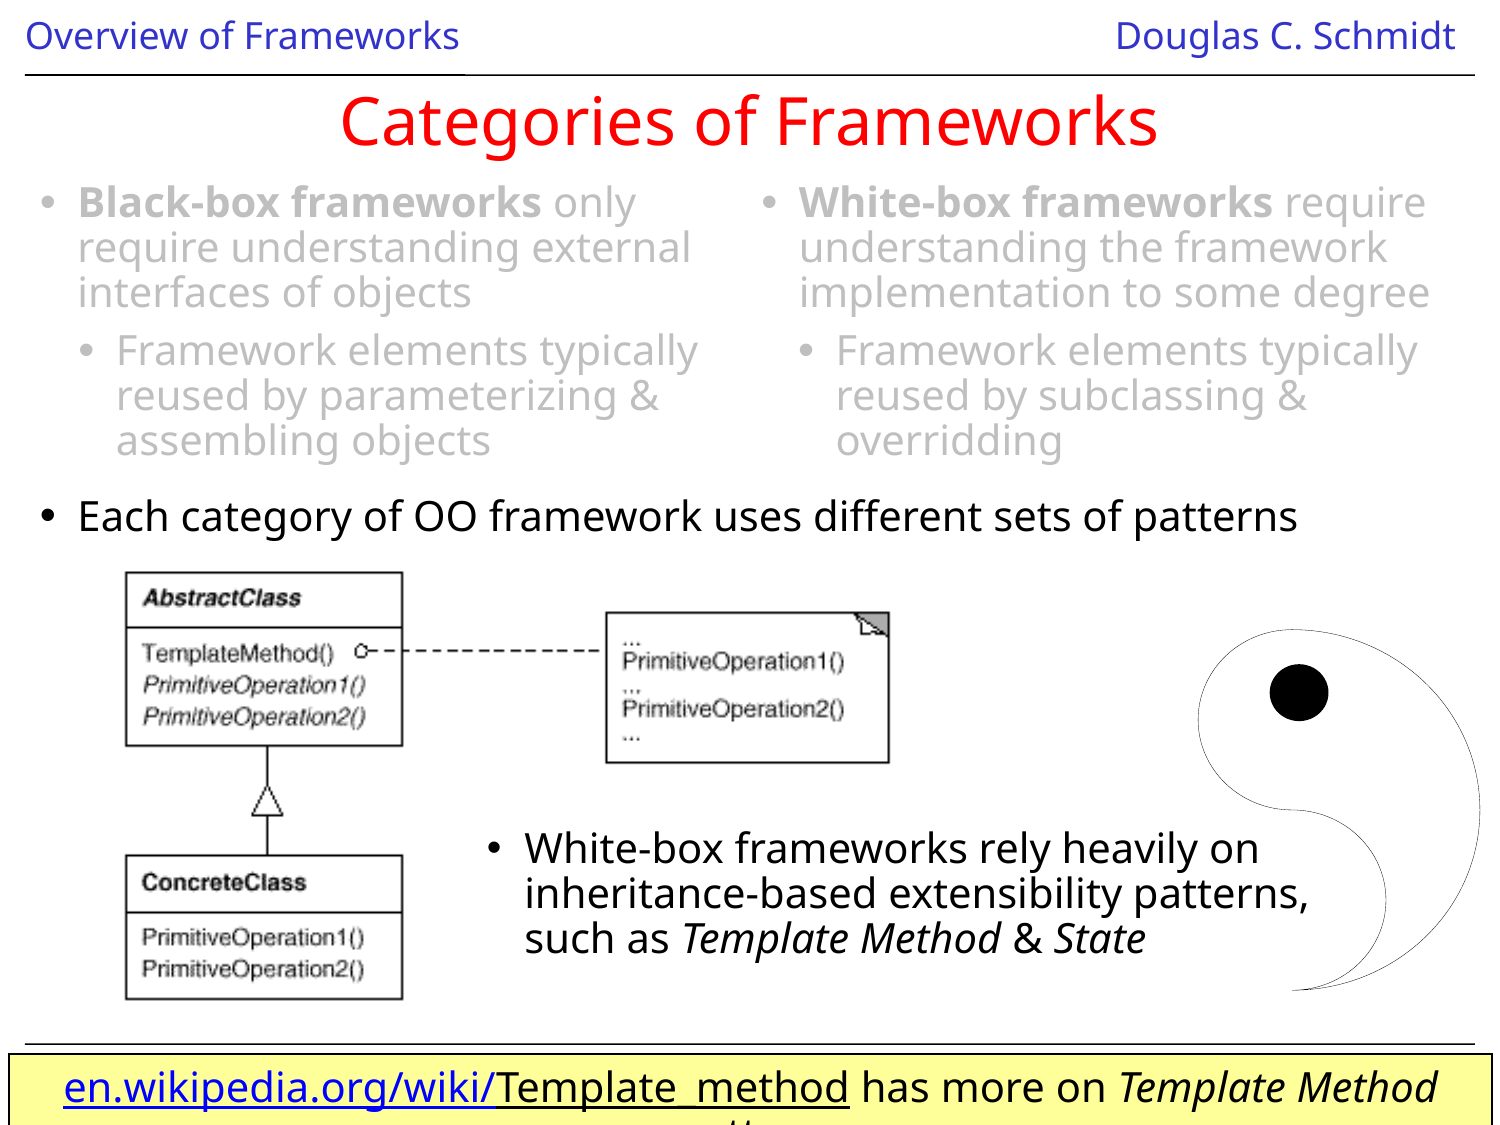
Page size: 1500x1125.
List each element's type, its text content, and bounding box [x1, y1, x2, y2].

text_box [1196, 627, 1482, 993]
picture [92, 551, 924, 1026]
text_box en.wikipedia.org/wiki/Template_method has more on Template Method pattern [9, 1054, 1493, 1125]
text_box Black-box frameworks only require understanding external interfaces of objects Framework elements typically reused by parameterizing & assembling objects [24, 174, 746, 468]
text_box White-box frameworks rely heavily on inheritance-based extensibility patterns, such as Template Method & State [927, 820, 1191, 970]
text_box [2, 1048, 1500, 1125]
title Categories of Frameworks [24, 87, 1476, 151]
text_box White-box frameworks require understanding the framework implementation to some degree Framework elements typically reused by subclassing & overridding [746, 174, 1485, 468]
text_box Each category of OO framework uses different sets of patterns [24, 487, 1413, 781]
